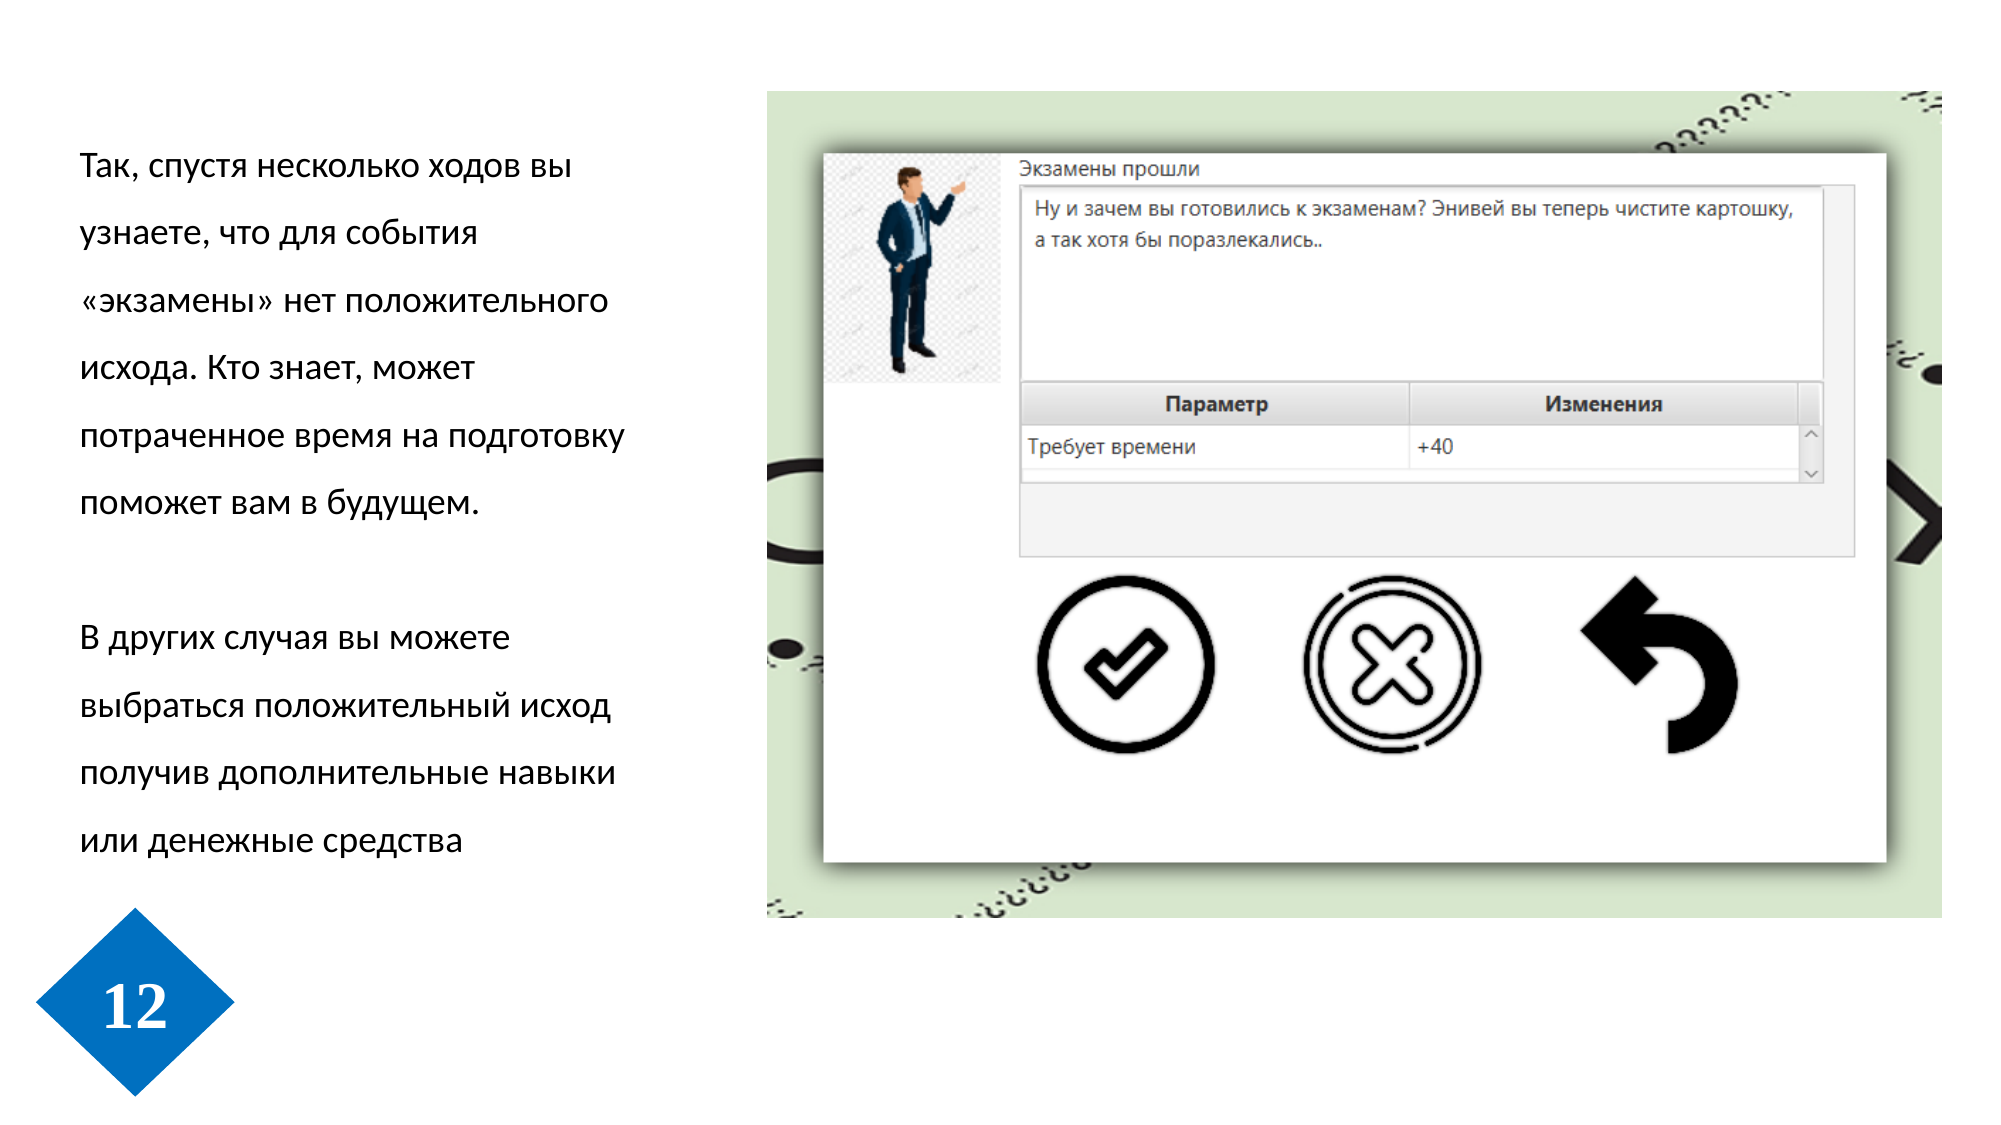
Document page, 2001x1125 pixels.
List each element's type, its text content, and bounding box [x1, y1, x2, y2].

text_box Так, спустя несколько ходов вы узнаете, что для события «экзамены» нет положительного исхода. Кто знает, может потраченное время на подготовку поможет вам в будущем. В других случая вы можете выбраться положительный исход получив дополнительные навыки или денежные средства [64, 109, 681, 867]
picture [766, 91, 1942, 918]
text_box 12 [35, 907, 235, 1097]
